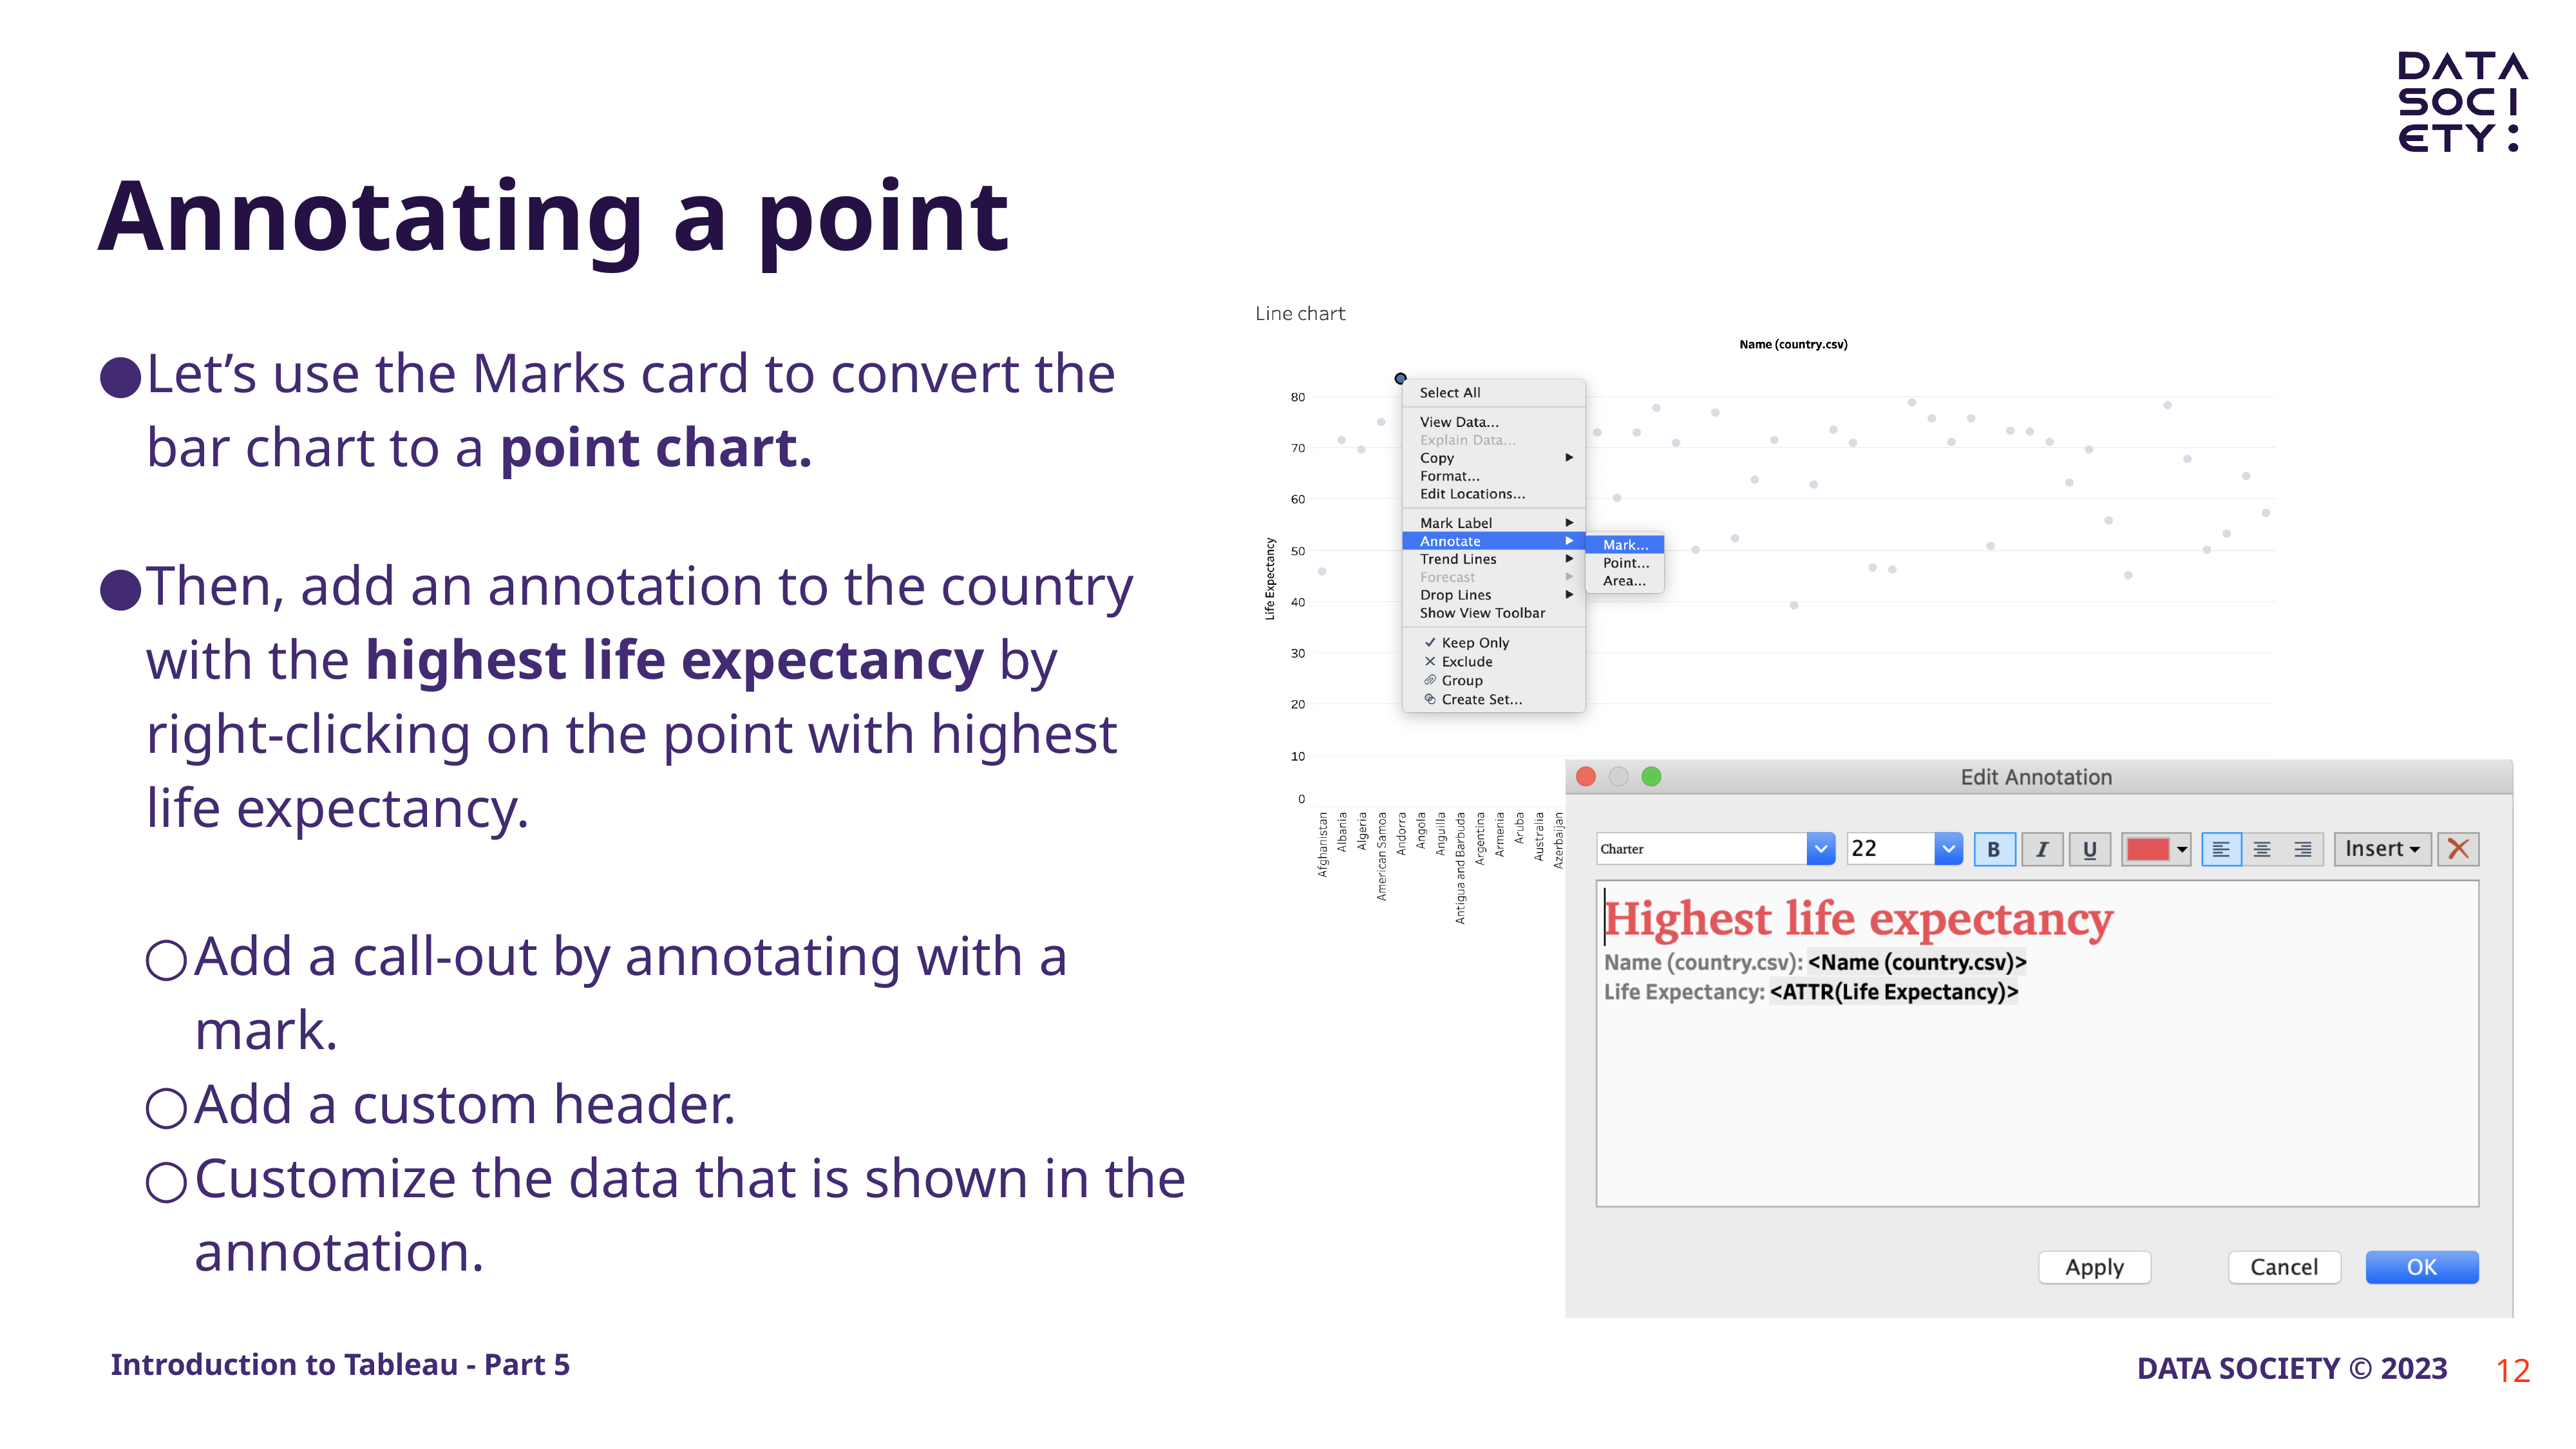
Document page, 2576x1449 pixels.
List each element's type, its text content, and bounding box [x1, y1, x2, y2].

picture [2399, 52, 2529, 152]
slide_number ‹#› [2387, 1331, 2542, 1413]
list Let’s use the Marks card to convert the bar chart to a point chart. Then, add an annotation to the country with the highest life expectancy by right-clicking on the point with highest life expectancy. Add a call-out by annotating with a mark. Add a custom header. Customize the data that is shown in the annotation. [88, 325, 1215, 1287]
text_box [245, 365, 265, 466]
picture [1248, 290, 2514, 1318]
title Annotating a point [88, 113, 2488, 274]
